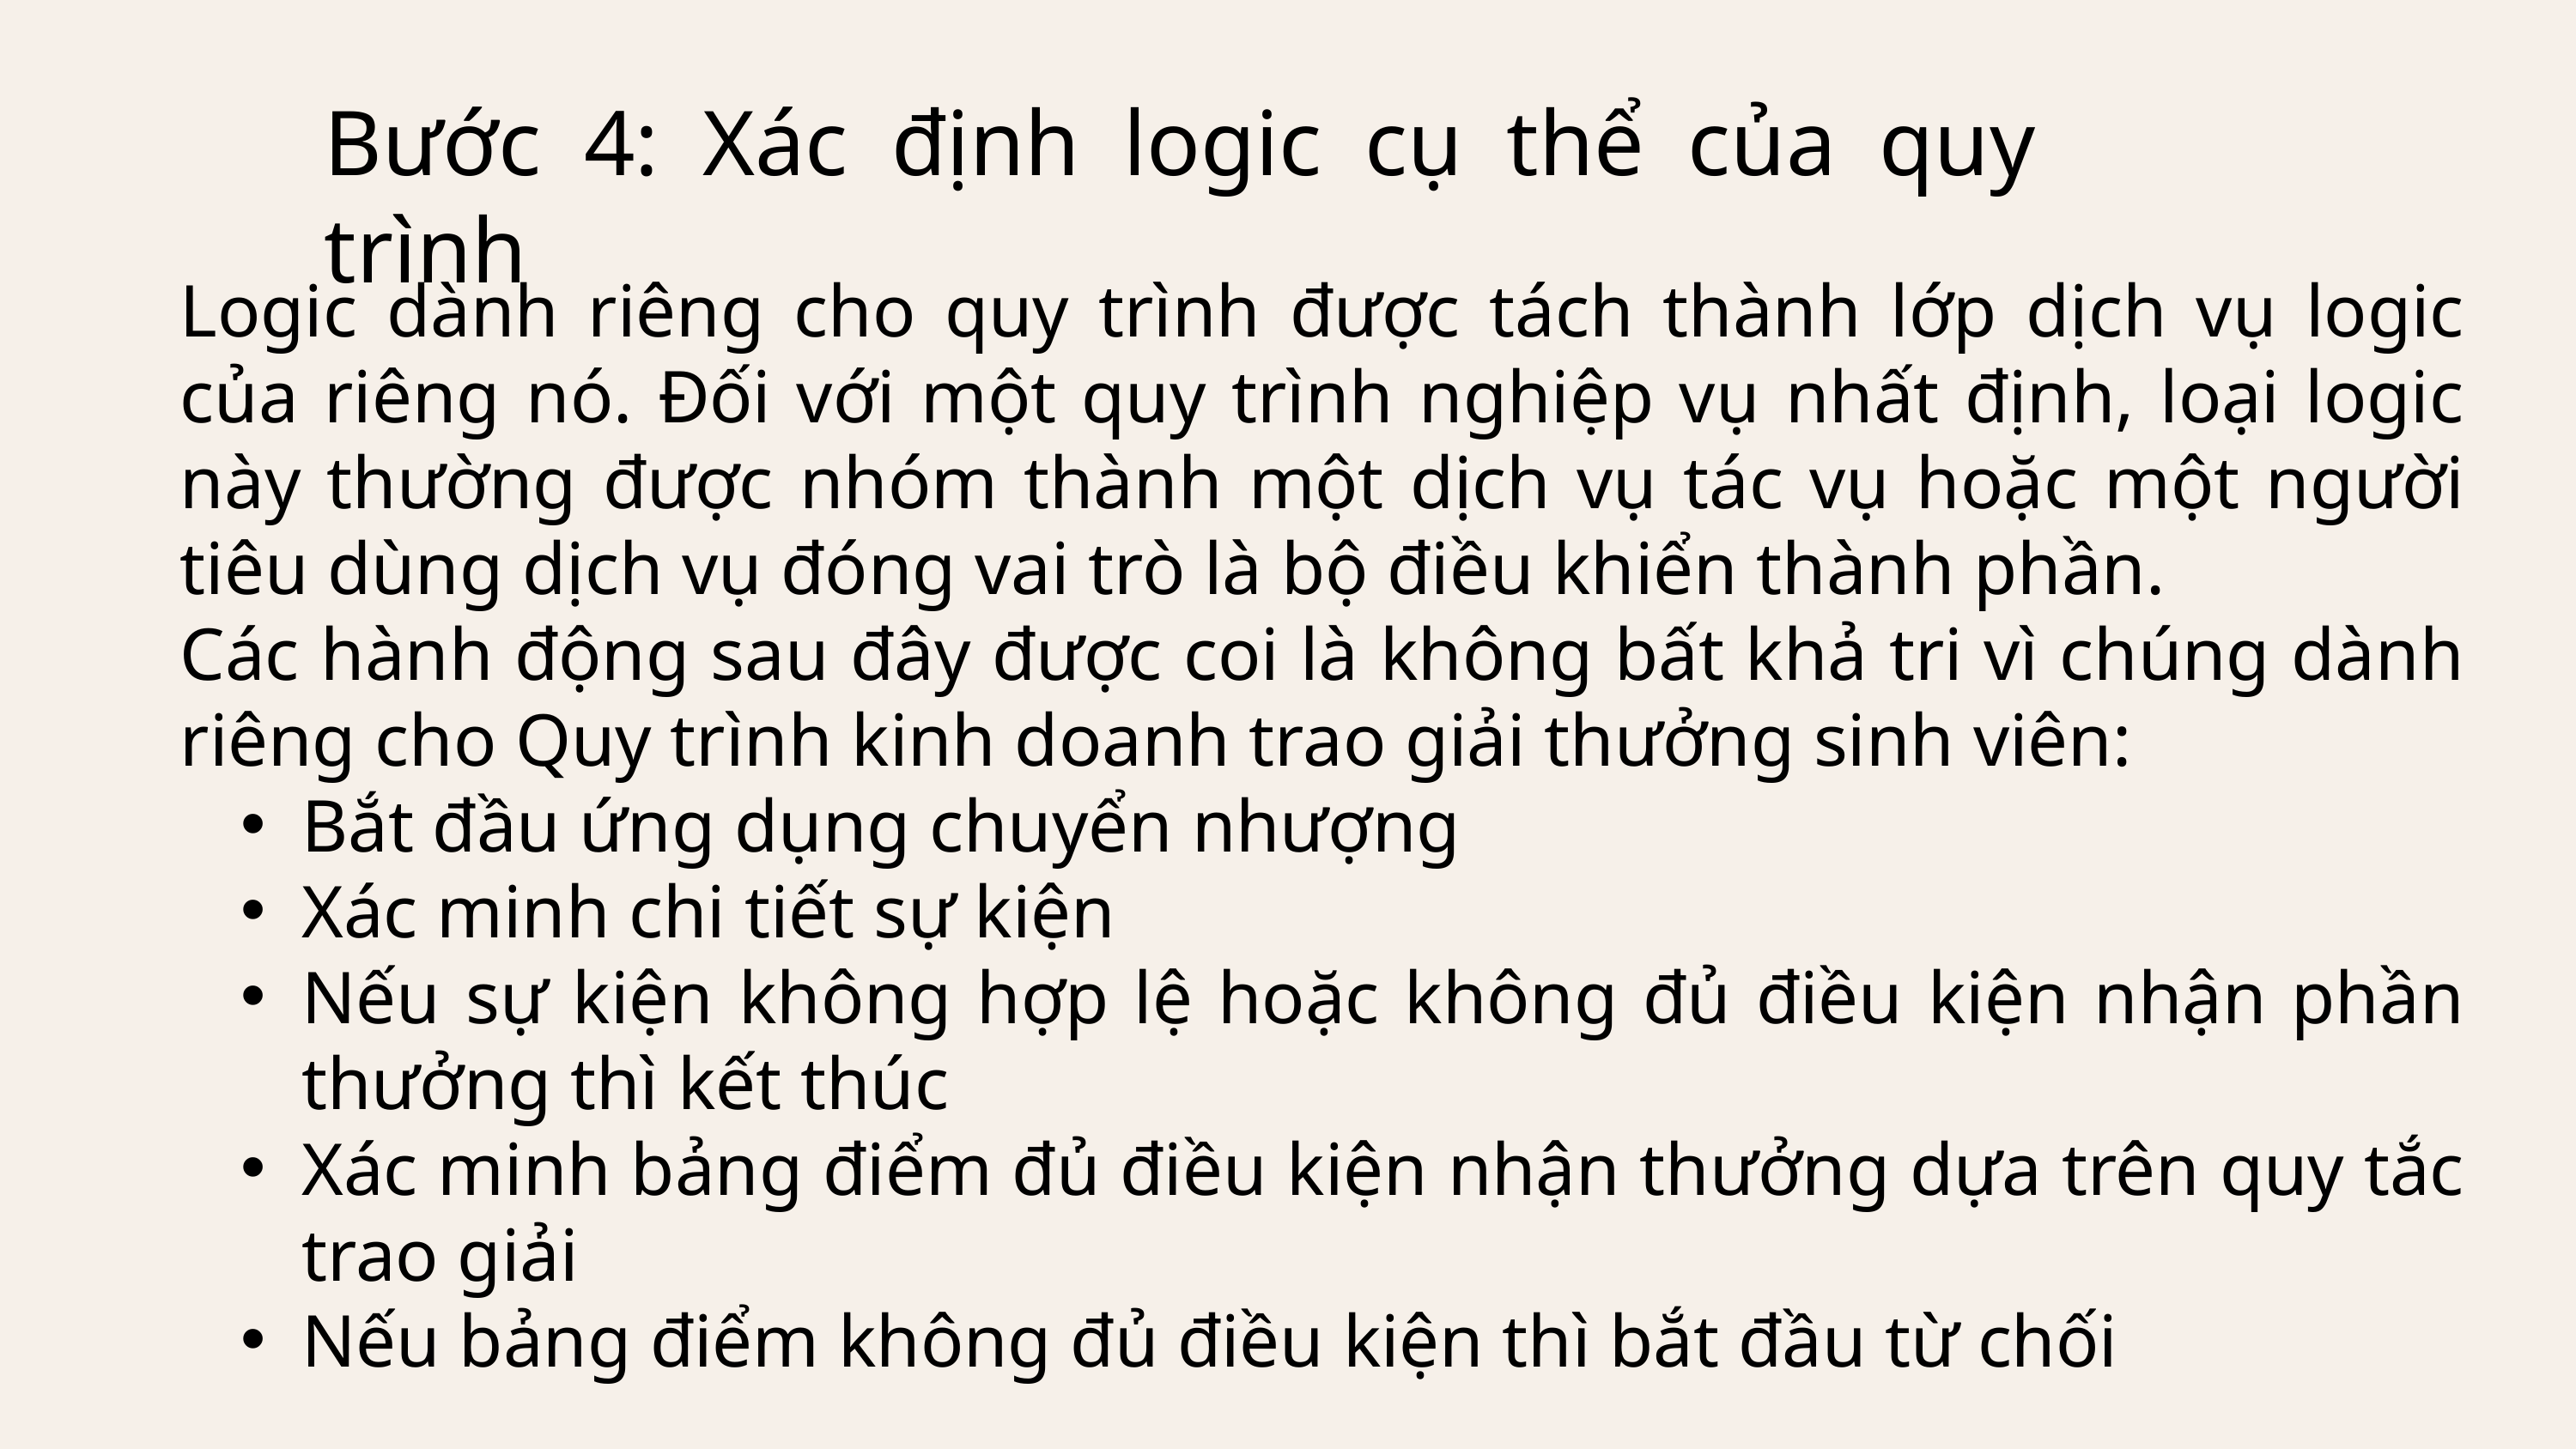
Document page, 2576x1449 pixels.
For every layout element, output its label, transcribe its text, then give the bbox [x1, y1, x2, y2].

text_box Logic dành riêng cho quy trình được tách thành lớp dịch vụ logic của riêng nó. Đối với một quy trình nghiệp vụ nhất định, loại logic này thường được nhóm thành một dịch vụ tác vụ hoặc một người tiêu dùng dịch vụ đóng vai trò là bộ điều khiển thành phần. Các hành động sau đây được coi là không bất khả tri vì chúng dành riêng cho Quy trình kinh doanh trao giải thưởng sinh viên: Bắt đầu ứng dụng chuyển nhượng Xác minh chi tiết sự kiện Nếu sự kiện không hợp lệ hoặc không đủ điều kiện nhận phần thưởng thì kết thúc Xác minh bảng điểm đủ điều kiện nhận thưởng dựa trên quy tắc trao giải Nếu bảng điểm không đủ điều kiện thì bắt đầu từ chối [179, 265, 2467, 1449]
text_box Bước 4: Xác định logic cụ thể của quy trình [324, 85, 2038, 300]
